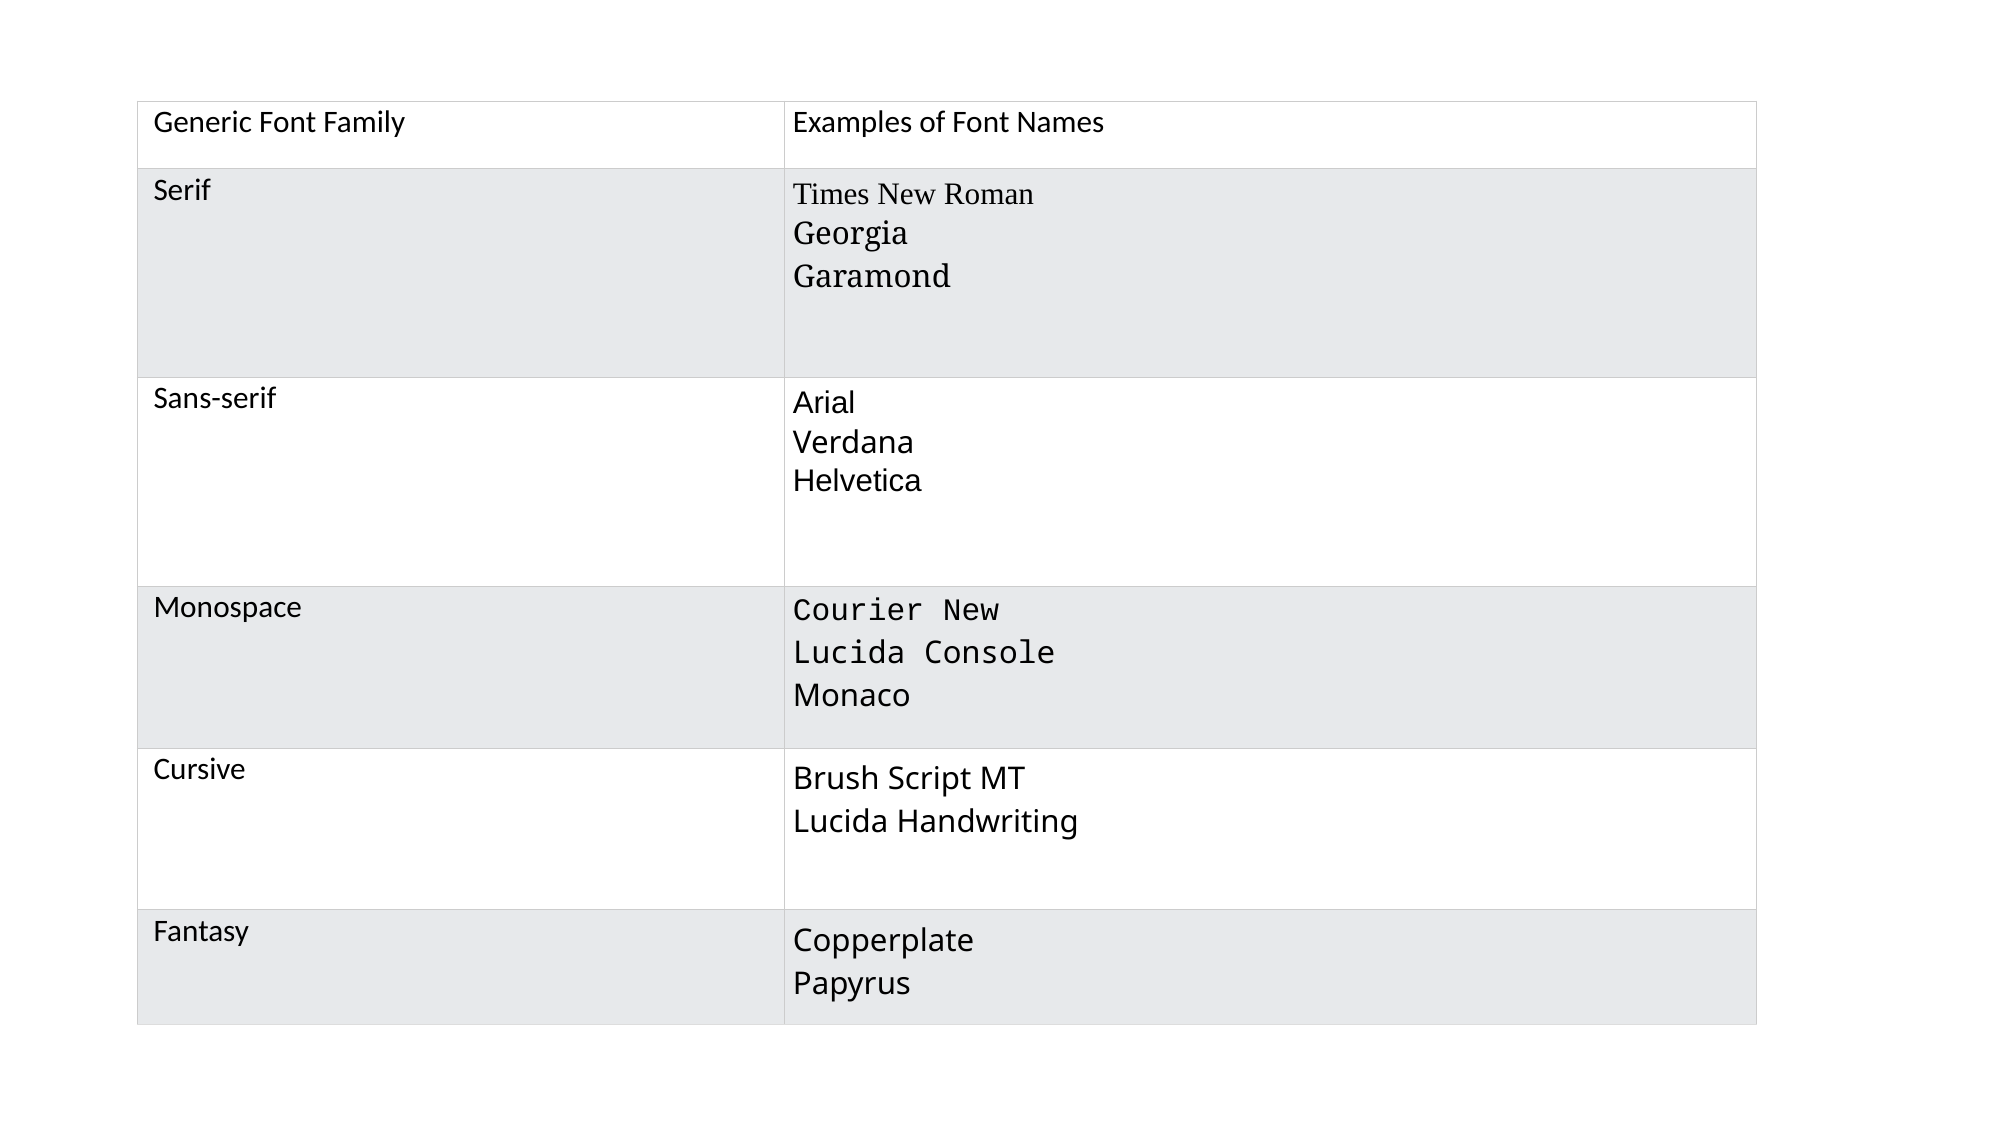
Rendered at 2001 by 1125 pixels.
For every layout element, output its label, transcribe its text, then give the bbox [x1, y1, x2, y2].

table_cell Serif [138, 169, 784, 377]
table_cell Sans-serif [138, 378, 784, 586]
table_header Examples of Font Names [785, 102, 1756, 168]
table_header Generic Font Family [138, 102, 784, 168]
table_cell Copperplate Papyrus [785, 910, 1756, 1024]
table_cell Fantasy [138, 910, 784, 1024]
table_cell Times New Roman Georgia Garamond [785, 169, 1756, 377]
table_cell Courier New Lucida Console Monaco [785, 587, 1756, 748]
table_cell Cursive [138, 749, 784, 909]
table_cell Monospace [138, 587, 784, 748]
table_cell Arial Verdana Helvetica [785, 378, 1756, 586]
table_cell Brush Script MT Lucida Handwriting [785, 749, 1756, 909]
